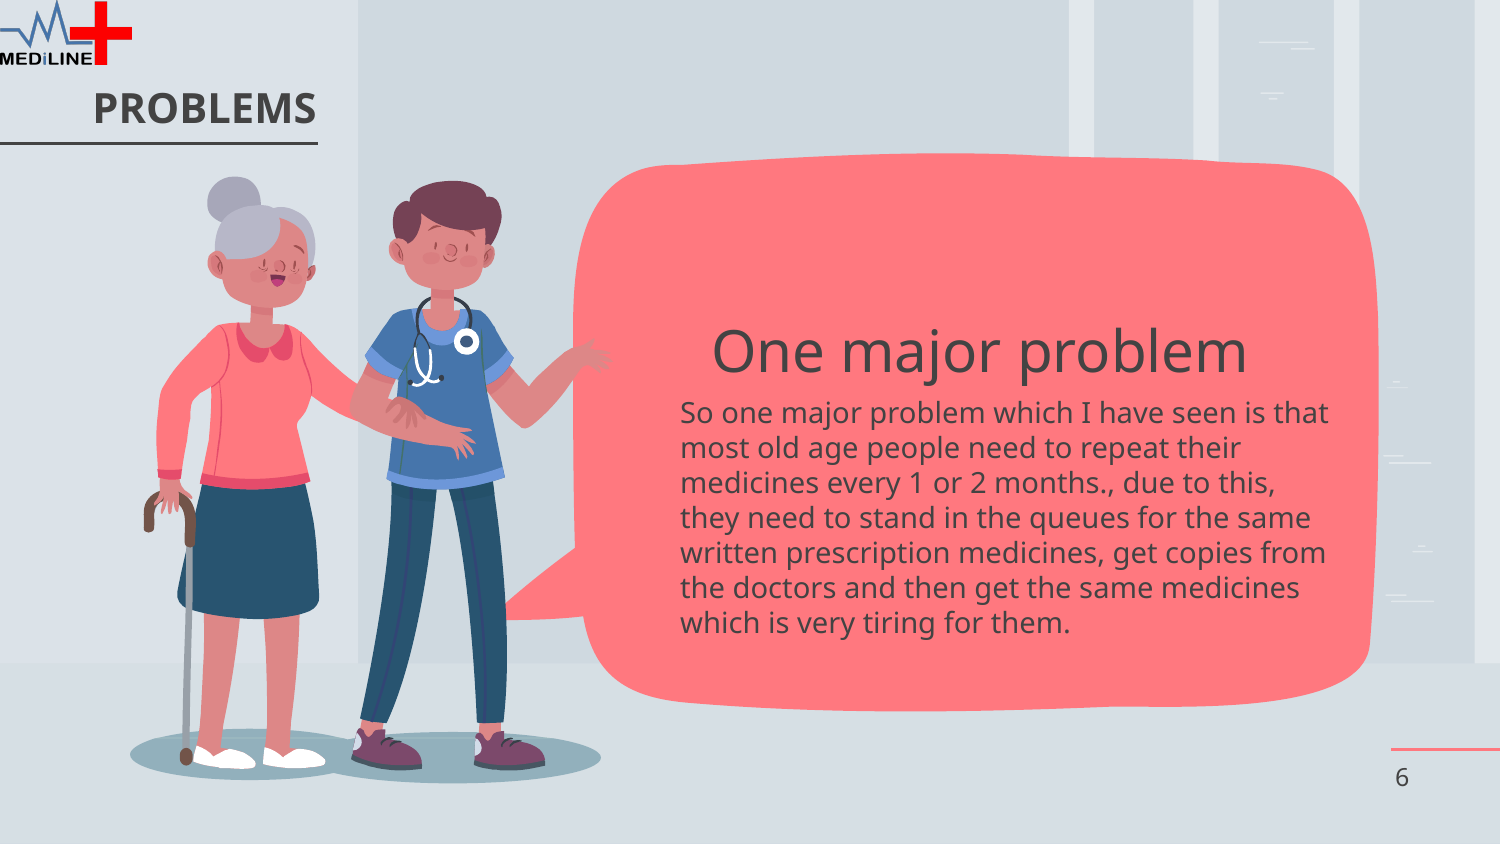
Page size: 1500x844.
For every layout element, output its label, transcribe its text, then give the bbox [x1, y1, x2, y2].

title One major problem [645, 61, 1280, 399]
subtitle So one major problem which I have seen is that most old age people need to repeat their medicines every 1 or 2 months., due to this, they need to stand in the queues for the same written prescription medicines, get copies from the doctors and then get the same medicines which is very tiring for them. [665, 379, 1347, 673]
slide_number ‹#› [1380, 745, 1432, 811]
picture [0, 0, 132, 65]
title PROBLEMS [0, 99, 332, 148]
